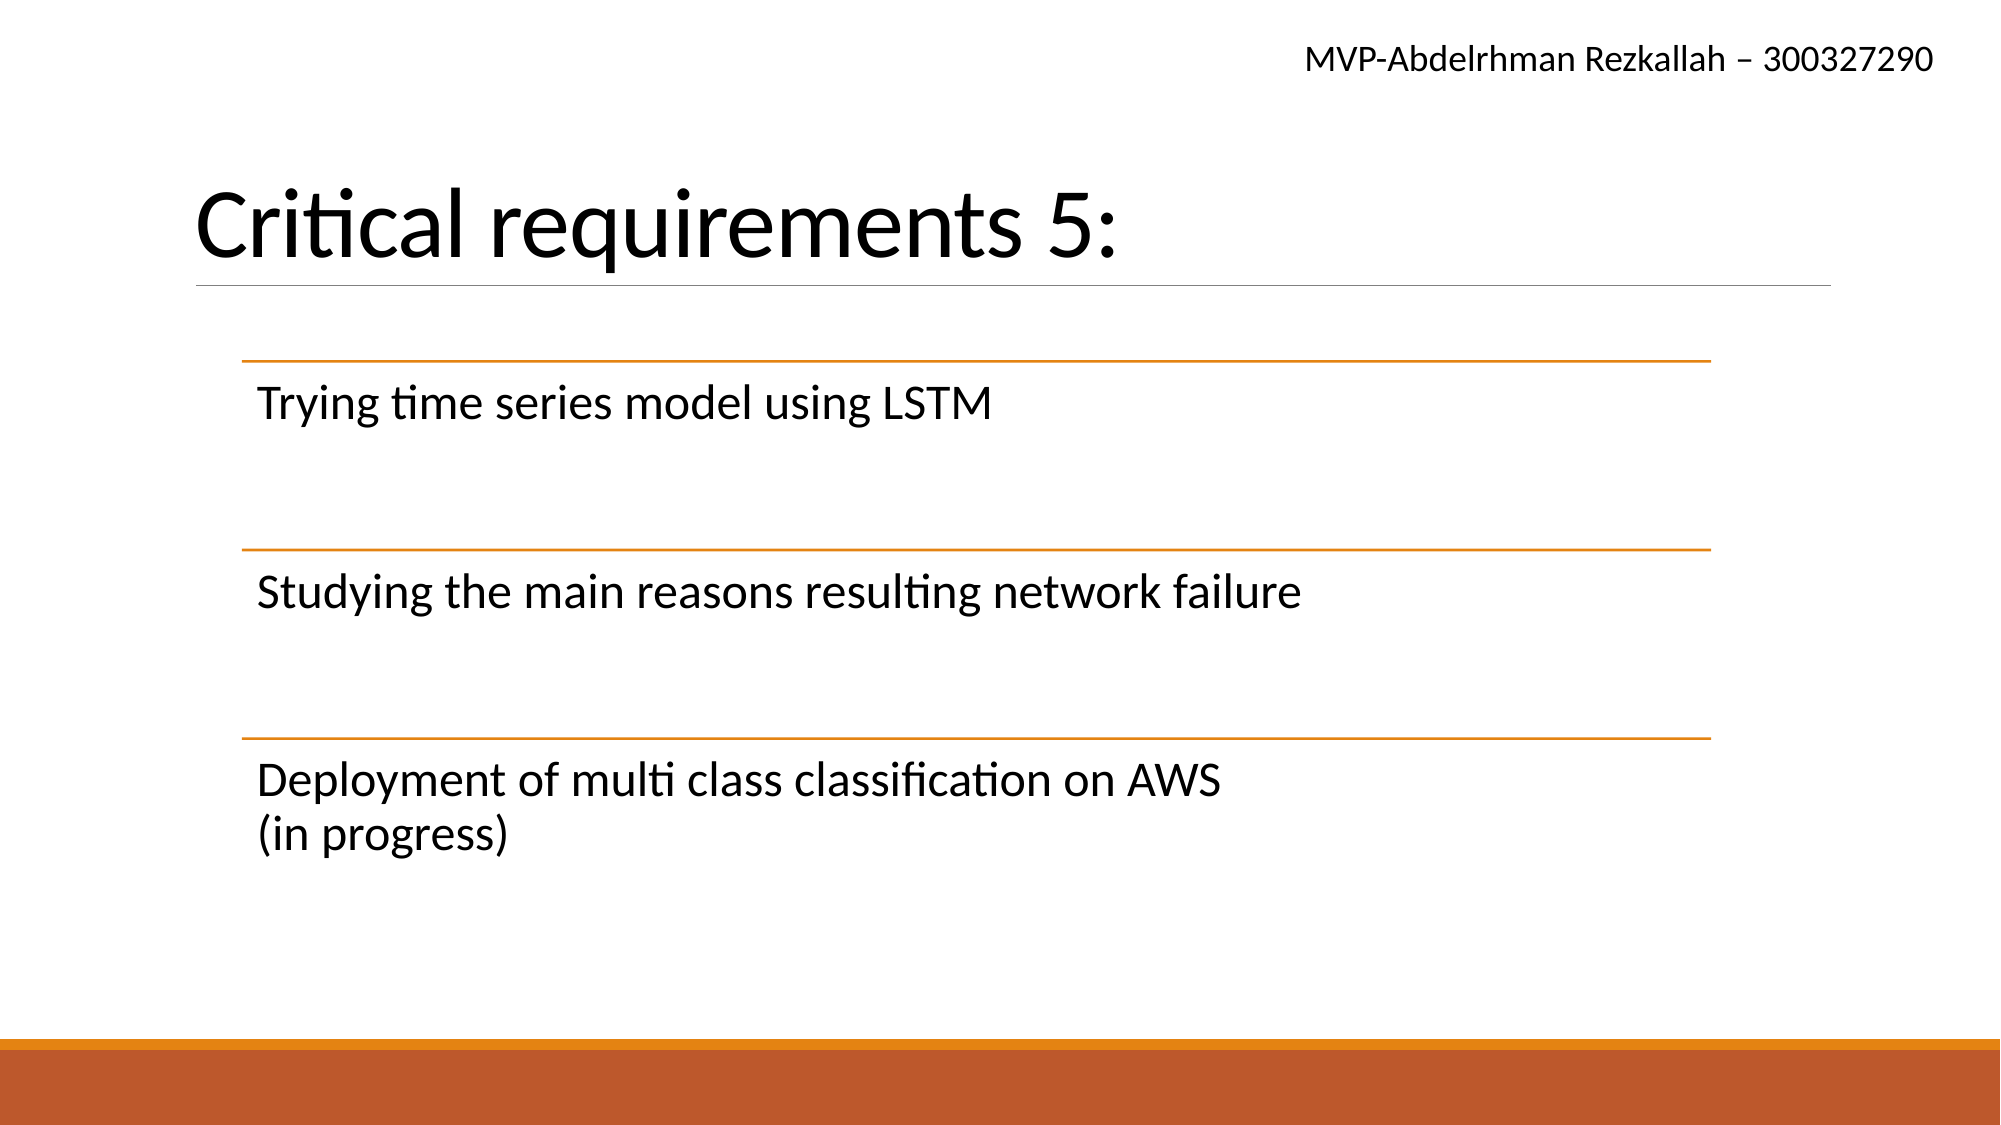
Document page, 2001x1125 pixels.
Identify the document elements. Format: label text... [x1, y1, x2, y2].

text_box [241, 360, 1712, 928]
title Critical requirements 5: [180, 47, 1830, 285]
text_box MVP-Abdelrhman Rezkallah – 300327290 [1289, 26, 1960, 132]
